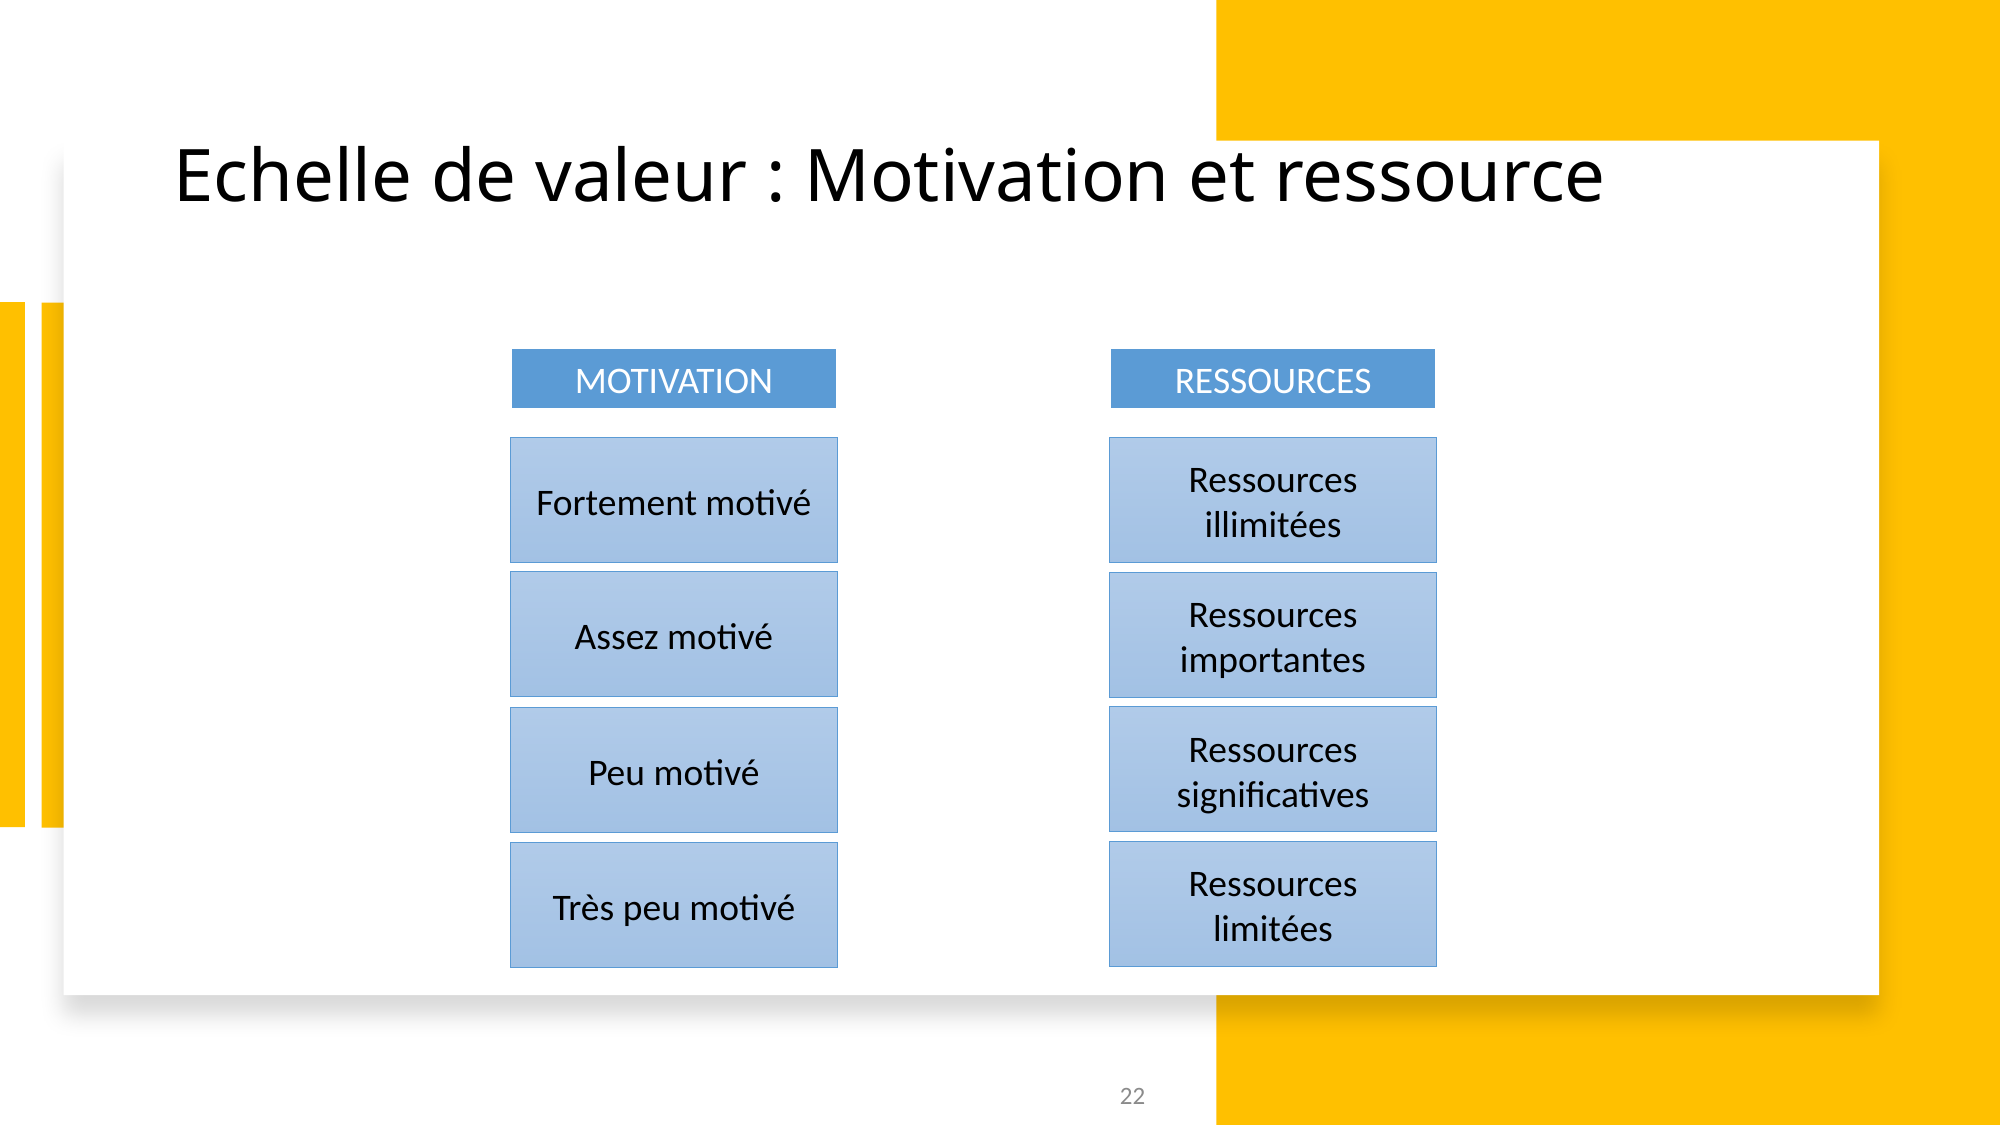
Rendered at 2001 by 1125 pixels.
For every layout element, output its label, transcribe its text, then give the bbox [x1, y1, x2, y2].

text_box RESSOURCES [1108, 346, 1438, 412]
text_box Fortement motivé [510, 437, 838, 563]
text_box [0, 0, 1215, 1125]
text_box [63, 140, 1880, 996]
text_box Ressources importantes [1109, 572, 1437, 698]
text_box Ressources illimitées [1109, 437, 1437, 563]
text_box Ressources limitées [1109, 841, 1437, 967]
slide_number 22 [965, 1065, 1161, 1125]
text_box Peu motivé [510, 707, 838, 833]
text_box MOTIVATION [509, 346, 839, 412]
text_box Très peu motivé [510, 842, 838, 968]
text_box Assez motivé [510, 571, 838, 697]
text_box [0, 301, 26, 828]
text_box [41, 302, 53, 826]
title Echelle de valeur : Motivation et ressource [158, 130, 1785, 272]
text_box Ressources significatives [1109, 706, 1437, 832]
text_box [1215, 0, 2000, 1125]
